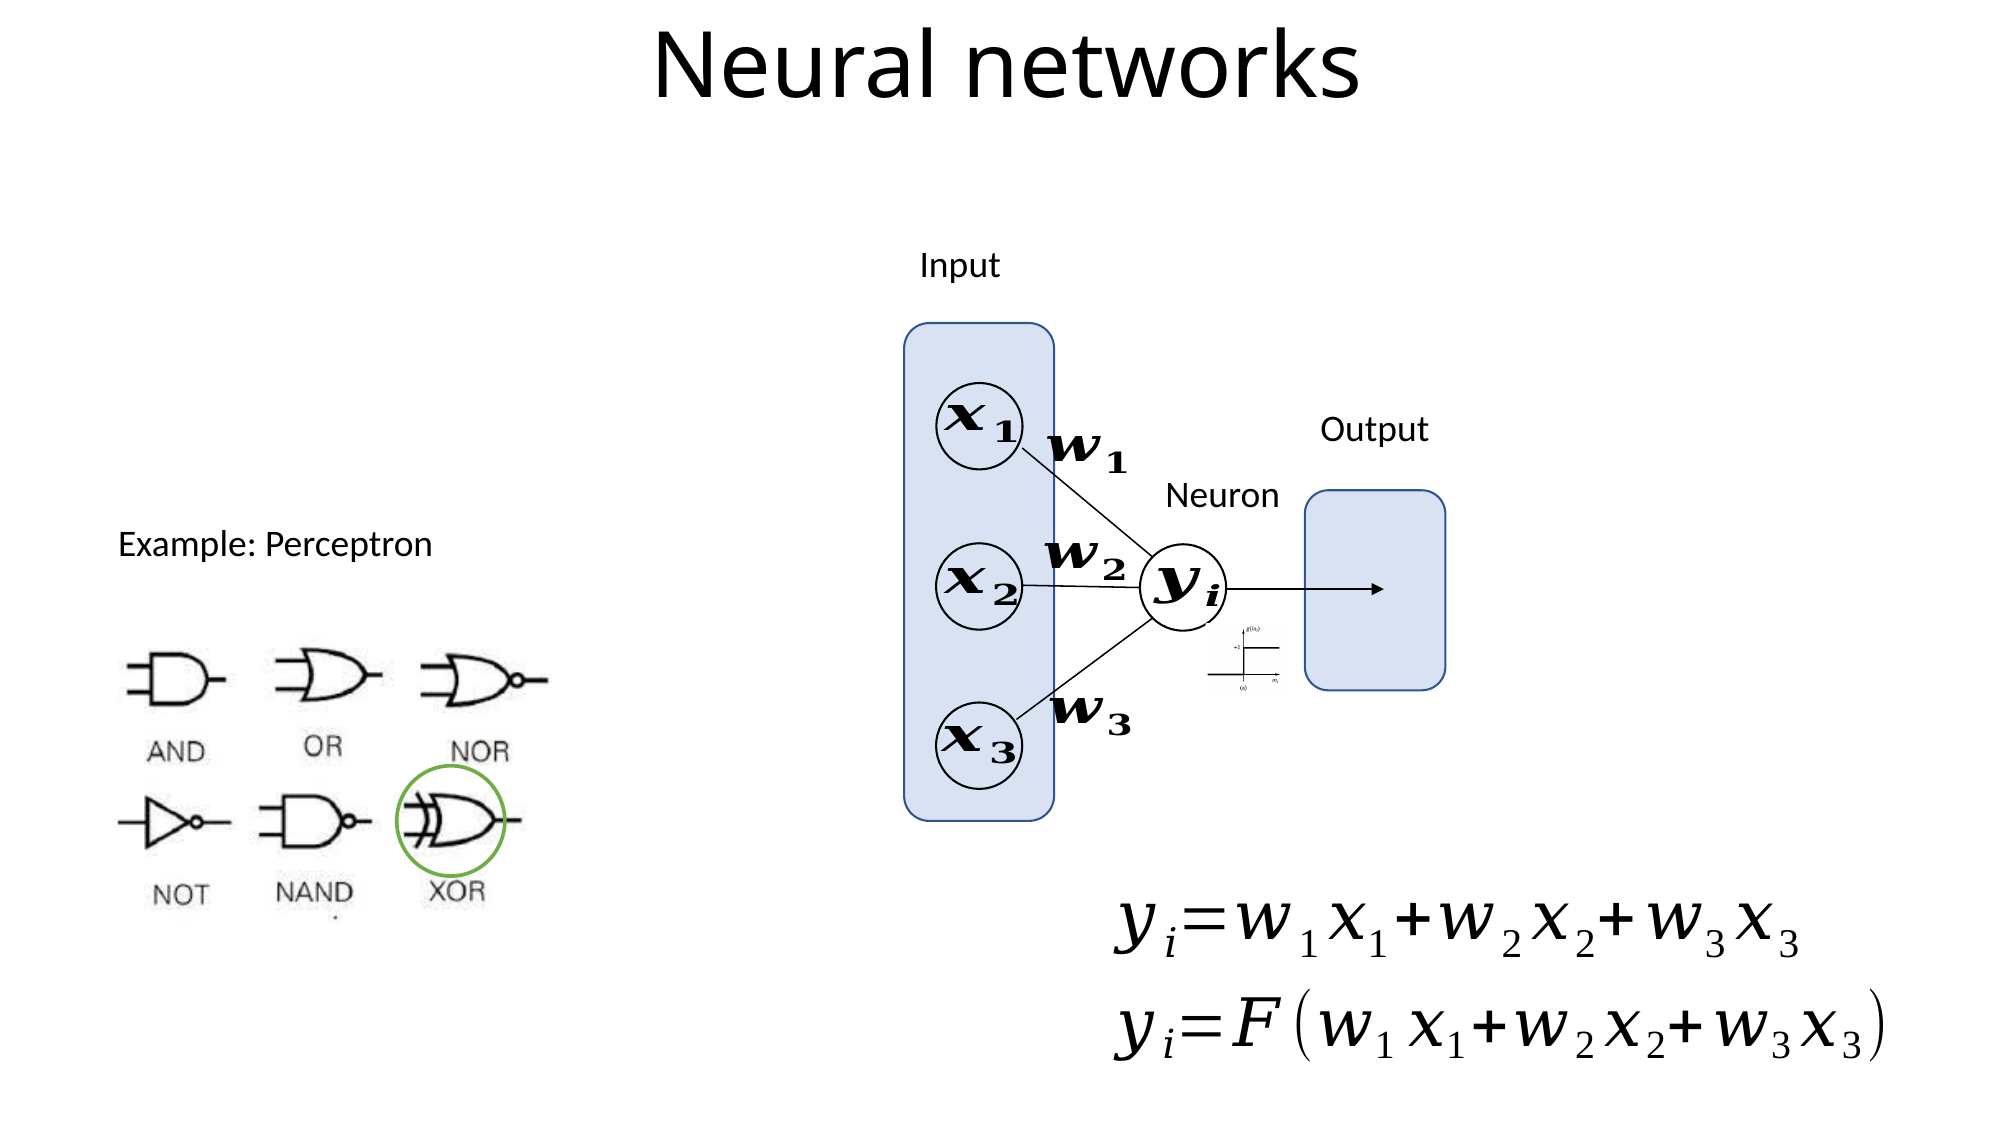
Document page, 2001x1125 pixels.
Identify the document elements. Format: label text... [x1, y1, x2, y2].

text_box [1016, 618, 1153, 720]
text_box [903, 321, 1056, 822]
picture [92, 635, 559, 925]
text_box [934, 701, 1024, 790]
text_box Example: Perceptron [103, 511, 449, 572]
text_box [935, 381, 1024, 471]
text_box Neuron [1153, 462, 1296, 523]
text_box Neural networks [144, 0, 1869, 176]
picture [1205, 622, 1287, 693]
text_box Output [1305, 396, 1445, 457]
text_box [934, 542, 1024, 631]
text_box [1022, 447, 1153, 557]
text_box [1139, 543, 1228, 632]
text_box Input [904, 232, 1016, 293]
text_box [1303, 489, 1447, 692]
